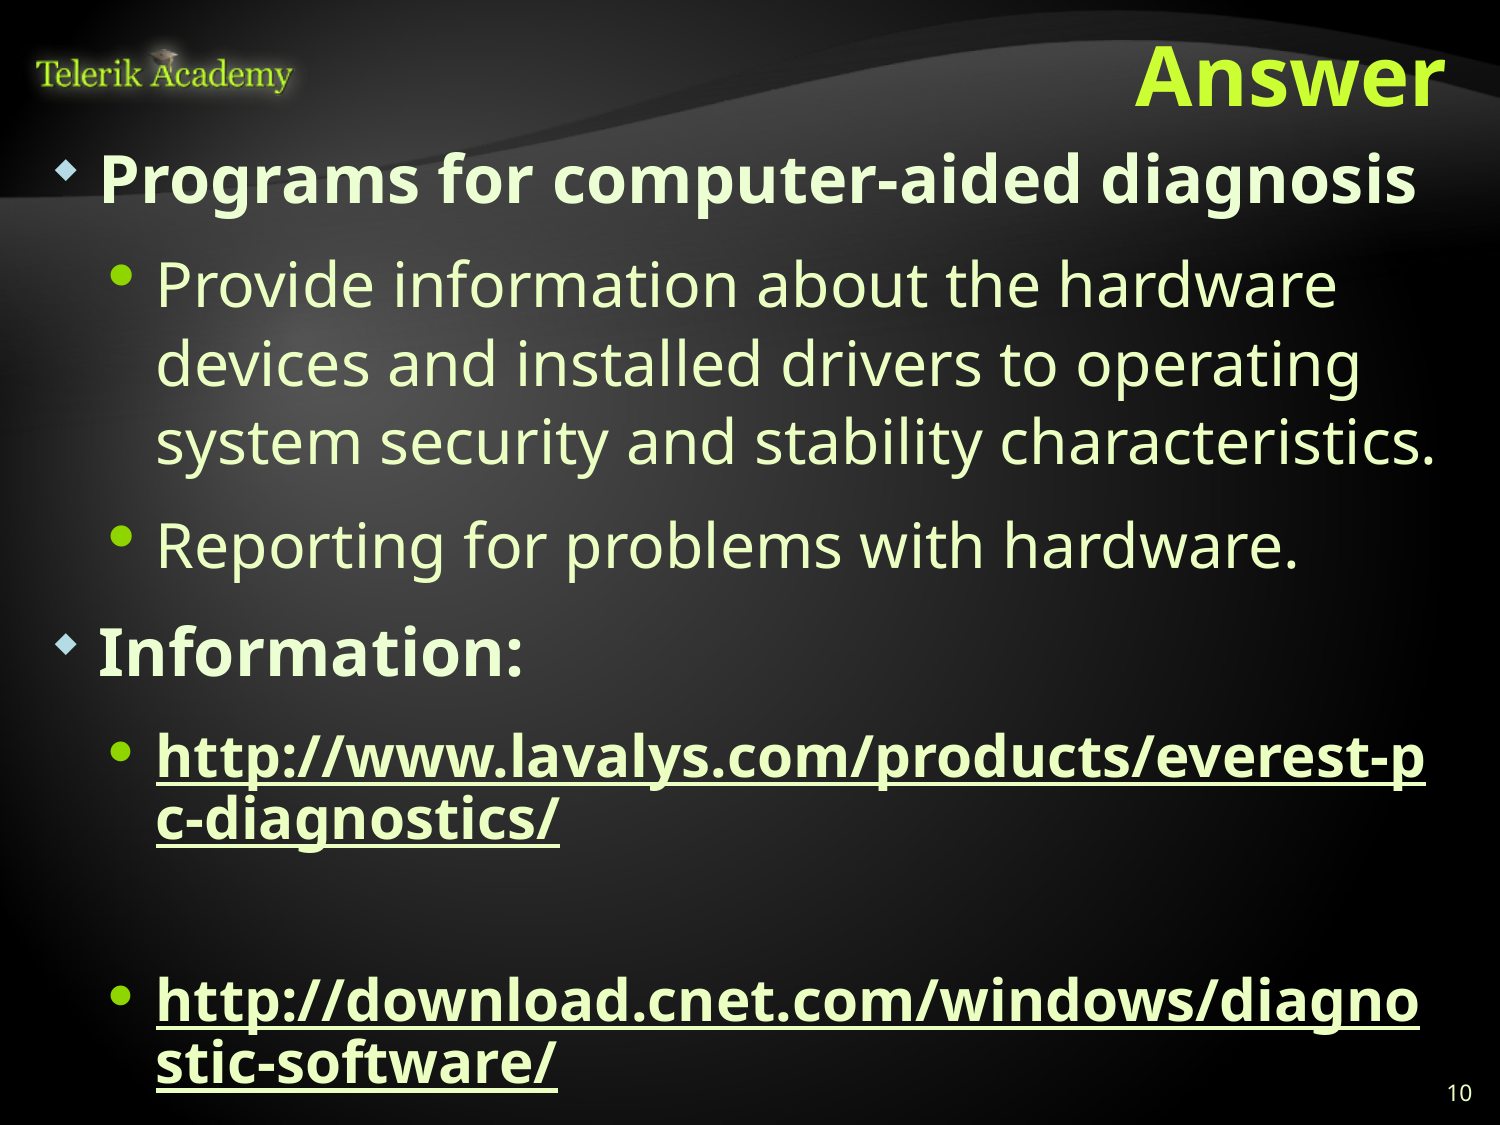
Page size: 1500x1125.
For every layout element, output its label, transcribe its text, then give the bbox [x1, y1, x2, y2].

picture [0, 0, 1500, 1125]
title Answer [300, 12, 1463, 125]
slide_number 10 [1412, 1074, 1488, 1113]
list Programs for computer-aided diagnosis Provide information about the hardware devices and installed drivers to operating system security and stability characteristics. Reporting for problems with hardware. Information: http://www.lavalys.com/products/everest-pc-diagnostics/ http://download.cnet.com/windows/diagnostic-software/ [37, 125, 1463, 1075]
